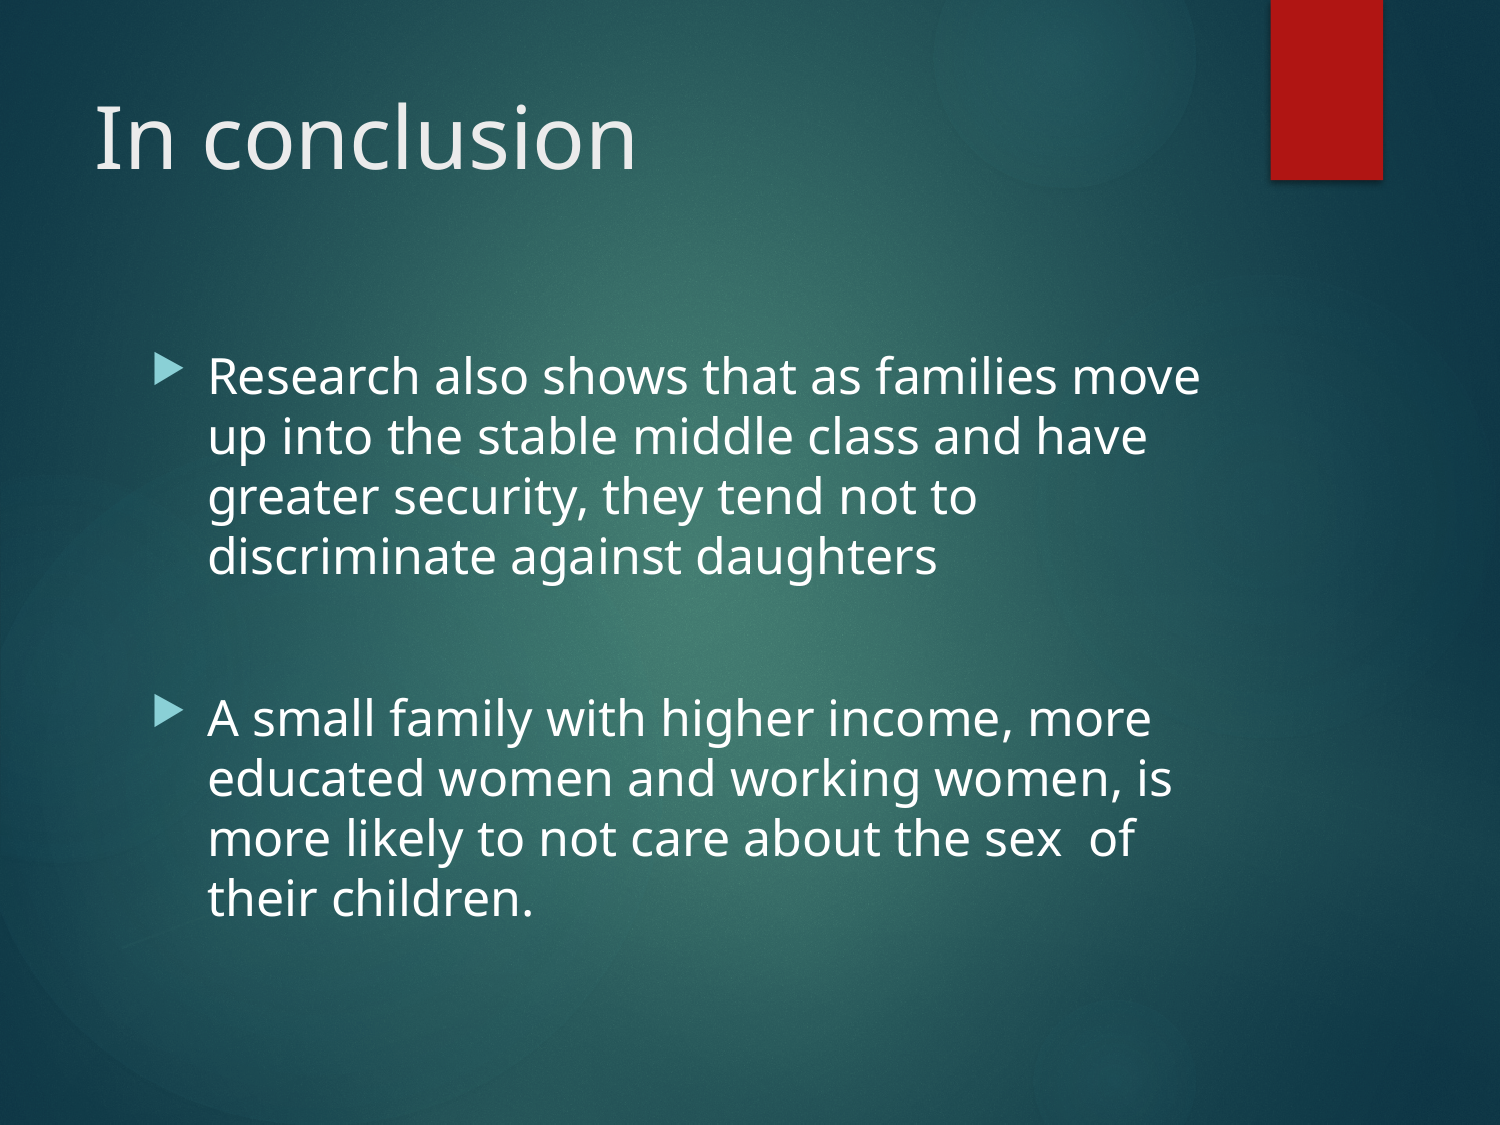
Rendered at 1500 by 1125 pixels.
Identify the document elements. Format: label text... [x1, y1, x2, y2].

title In conclusion [79, 74, 1237, 304]
list Research also shows that as families move up into the stable middle class and have greater security, they tend not to discriminate against daughters A small family with higher income, more educated women and working women, is more likely to not care about the sex of their children. [135, 336, 1237, 1025]
